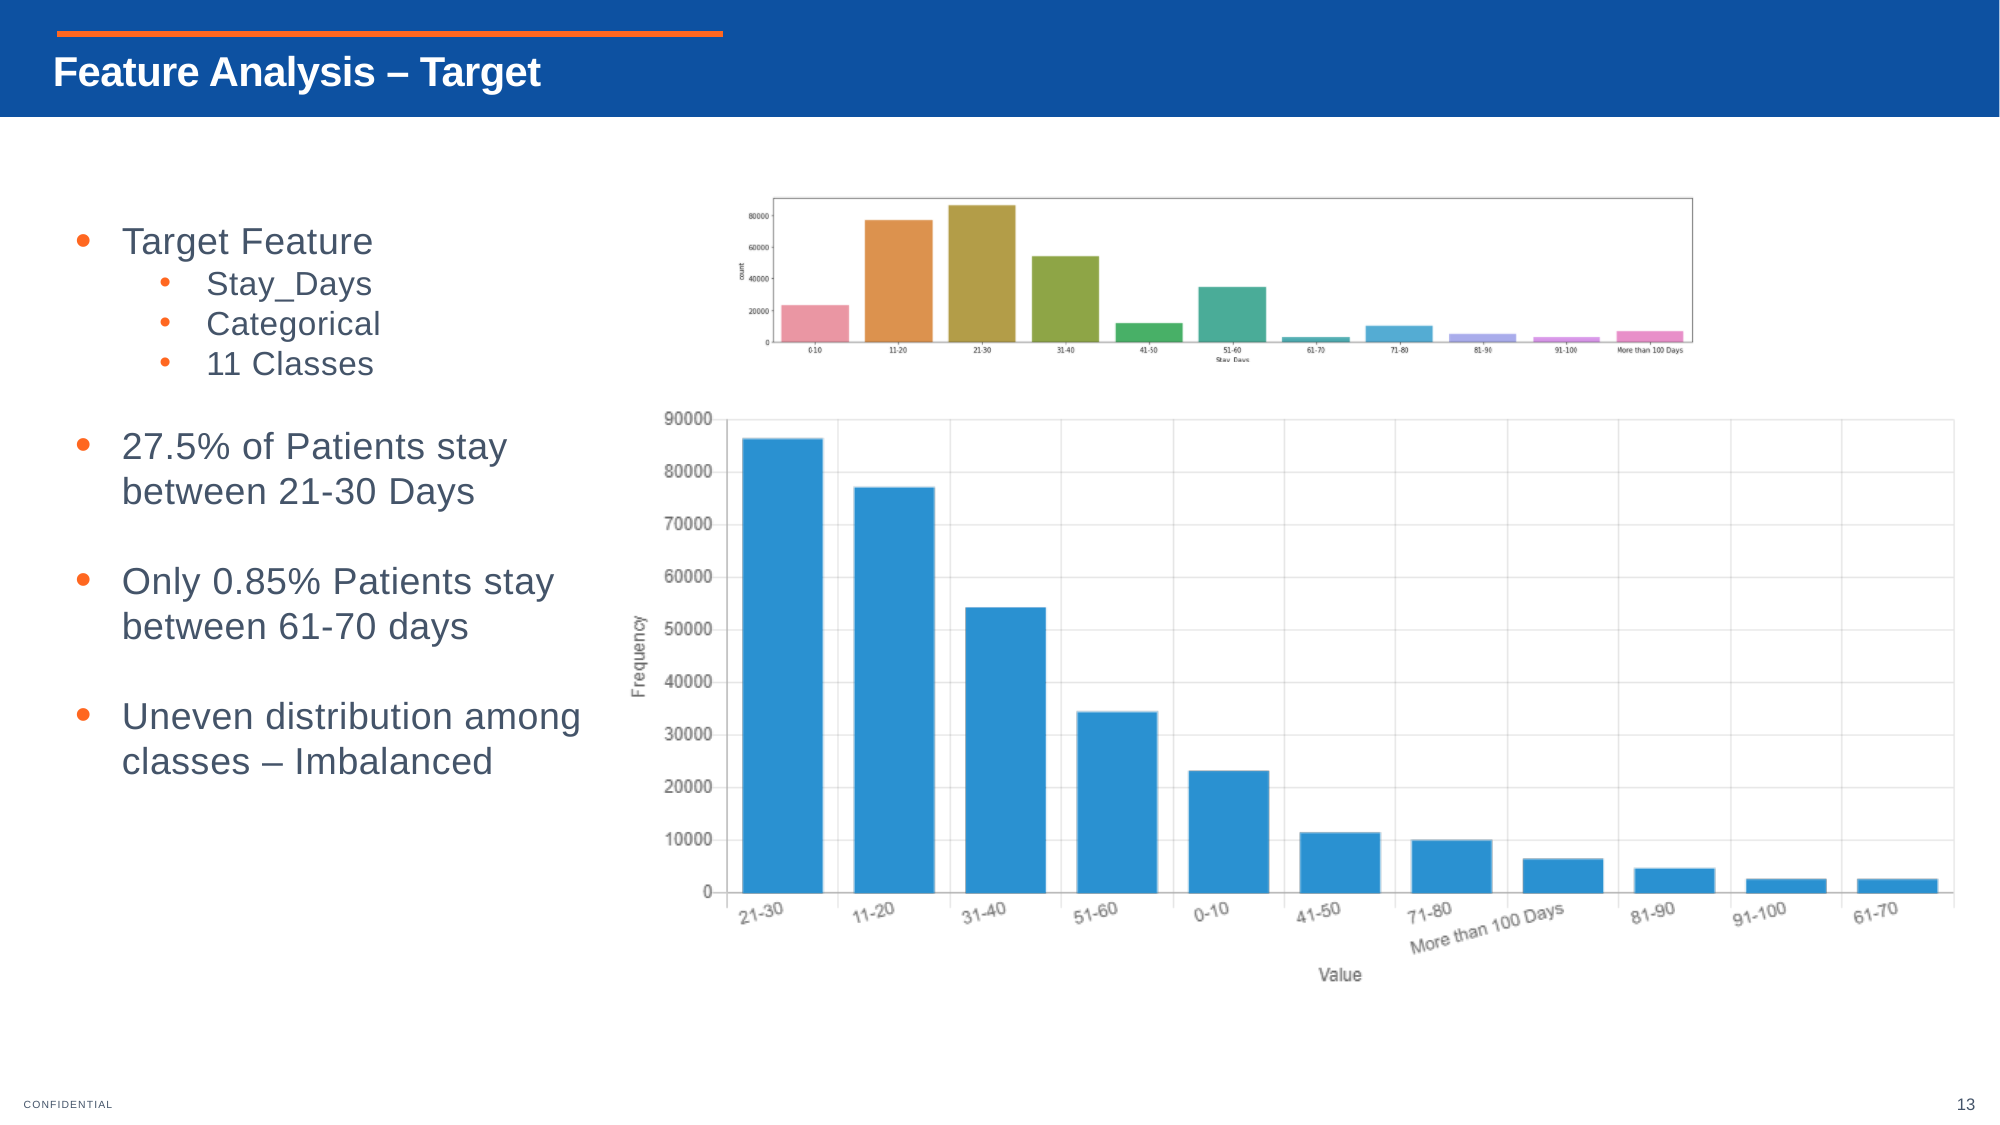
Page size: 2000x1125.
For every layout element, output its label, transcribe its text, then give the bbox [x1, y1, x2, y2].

footer CONFIDENTIAL [8, 1090, 953, 1125]
picture [727, 186, 1703, 362]
list Target Feature Stay_Days Categorical 11 Classes 27.5% of Patients stay between 21-30 Days Only 0.85% Patients stay between 61-70 days Uneven distribution among classes – Imbalanced [60, 210, 624, 1018]
title Feature Analysis – Target [37, 37, 1934, 126]
slide_number 13 [1893, 1086, 1991, 1125]
picture [622, 409, 1958, 993]
